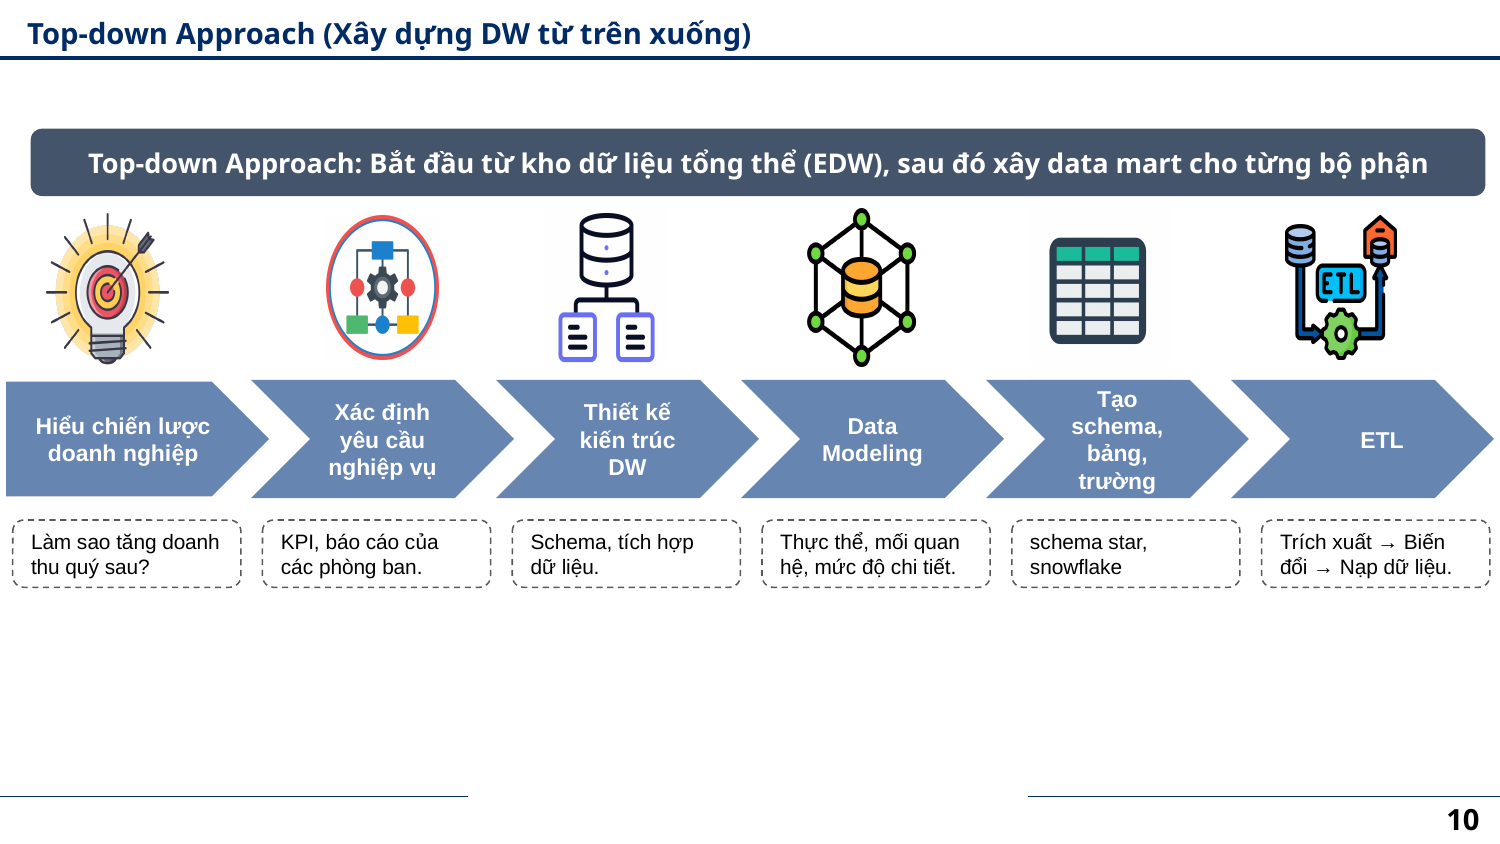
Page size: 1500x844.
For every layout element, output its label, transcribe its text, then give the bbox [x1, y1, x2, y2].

text_box KPI, báo cáo của các phòng ban. [262, 519, 491, 588]
text_box 10 [1431, 802, 1500, 844]
text_box Top-down Approach (Xây dựng DW từ trên xuống) [12, 0, 1232, 57]
text_box Tạo schema, bảng, trường [985, 379, 1249, 499]
text_box ETL [1231, 379, 1494, 499]
picture [46, 209, 169, 368]
text_box Data Modeling [741, 379, 1004, 499]
text_box schema star, snowflake [1011, 519, 1240, 588]
picture [326, 215, 439, 361]
text_box Xác định yêu cầu nghiệp vụ [251, 379, 515, 499]
text_box Làm sao tăng doanh thu quý sau? [12, 519, 241, 588]
text_box Thực thể, mối quan hệ, mức độ chi tiết. [761, 519, 991, 588]
picture [545, 208, 668, 367]
picture [1028, 196, 1171, 381]
text_box Thiết kế kiến trúc DW [496, 379, 760, 499]
text_box Trích xuất → Biến đổi → Nạp dữ liệu. [1261, 519, 1490, 588]
text_box Schema, tích hợp dữ liệu. [512, 519, 741, 588]
picture [1284, 215, 1397, 361]
picture [800, 208, 923, 367]
text_box Hiểu chiến lược doanh nghiệp [6, 381, 270, 497]
text_box Top-down Approach: Bắt đầu từ kho dữ liệu tổng thể (EDW), sau đó xây data mart cho từng bộ phận [30, 128, 1486, 197]
